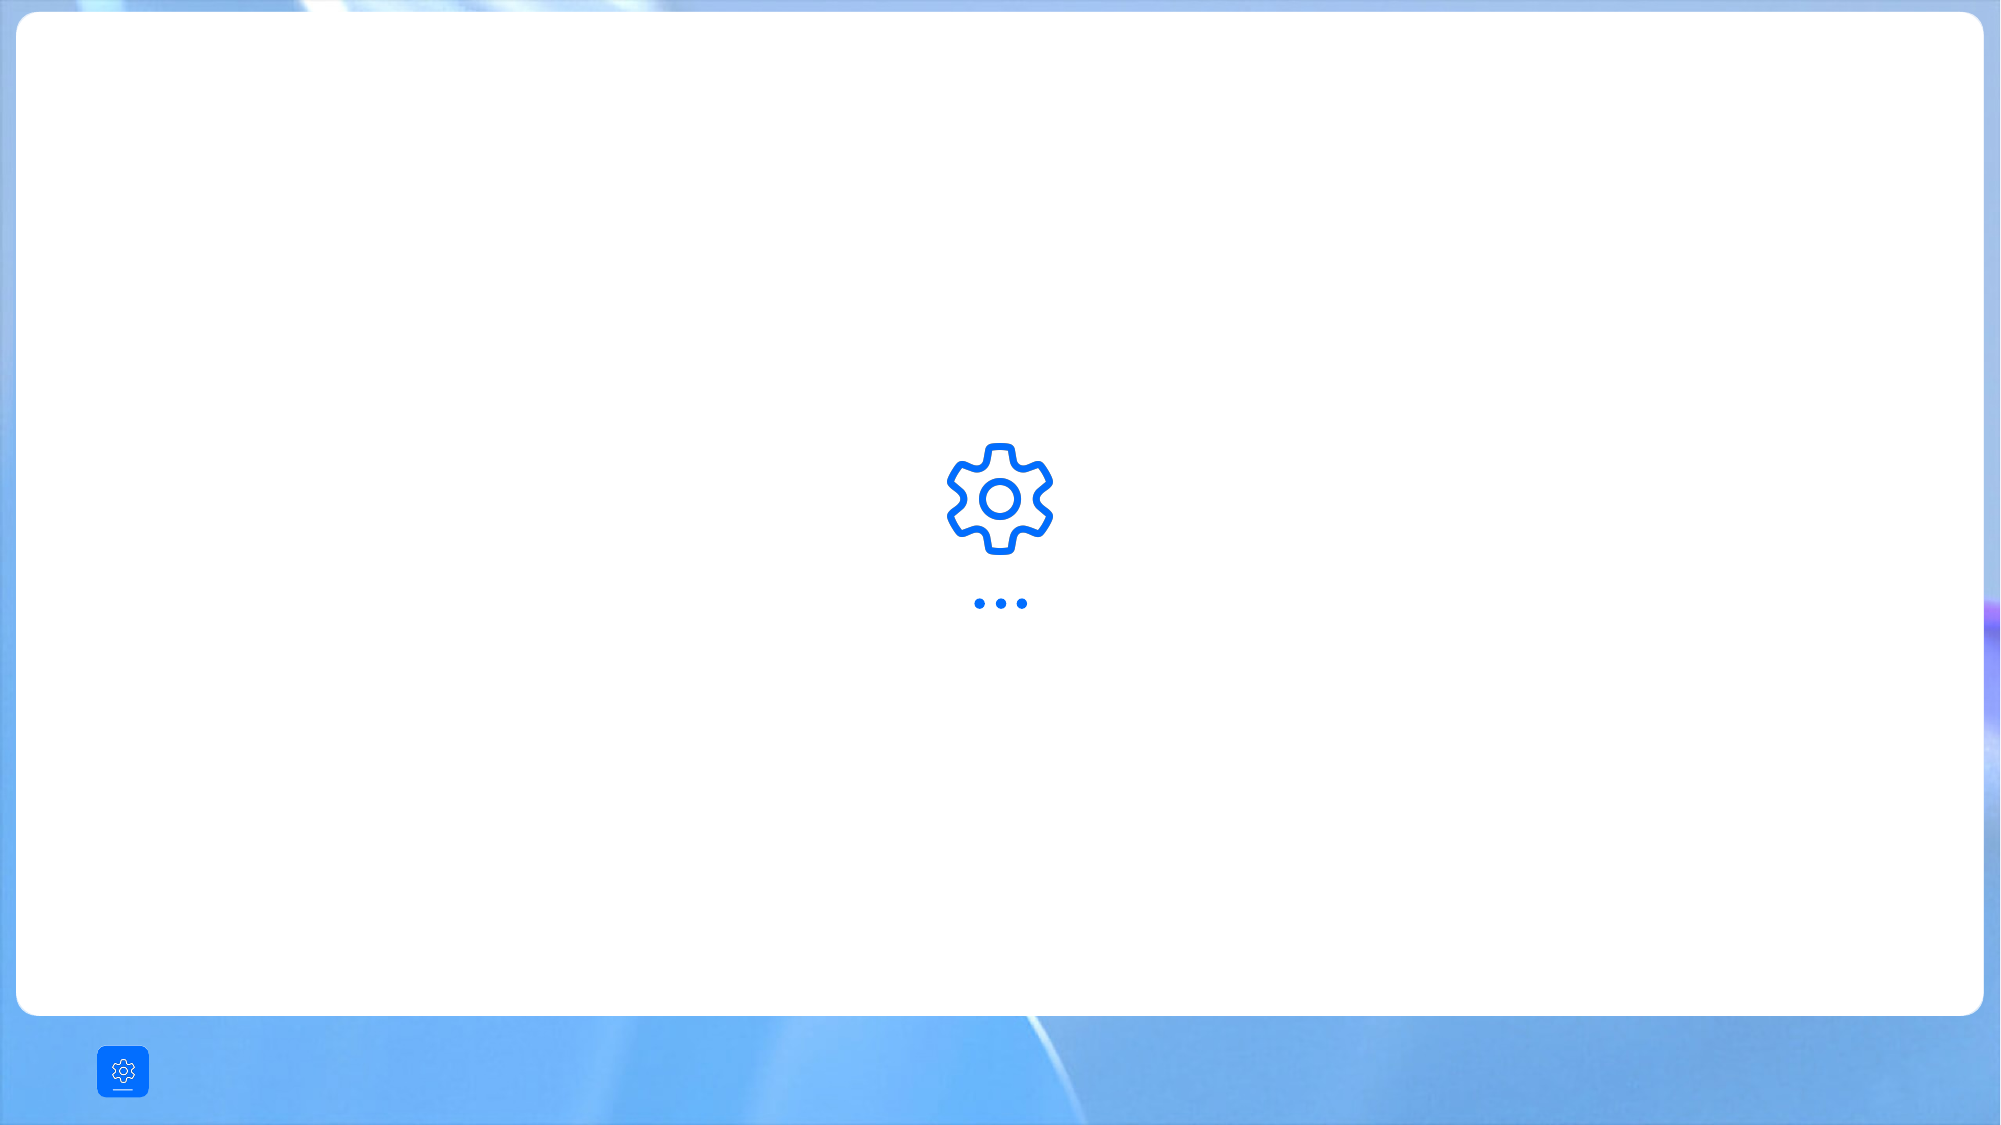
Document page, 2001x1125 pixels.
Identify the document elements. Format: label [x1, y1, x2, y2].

text_box [96, 1045, 149, 1097]
picture [0, 0, 2001, 1125]
text_box [13, 11, 1984, 1016]
